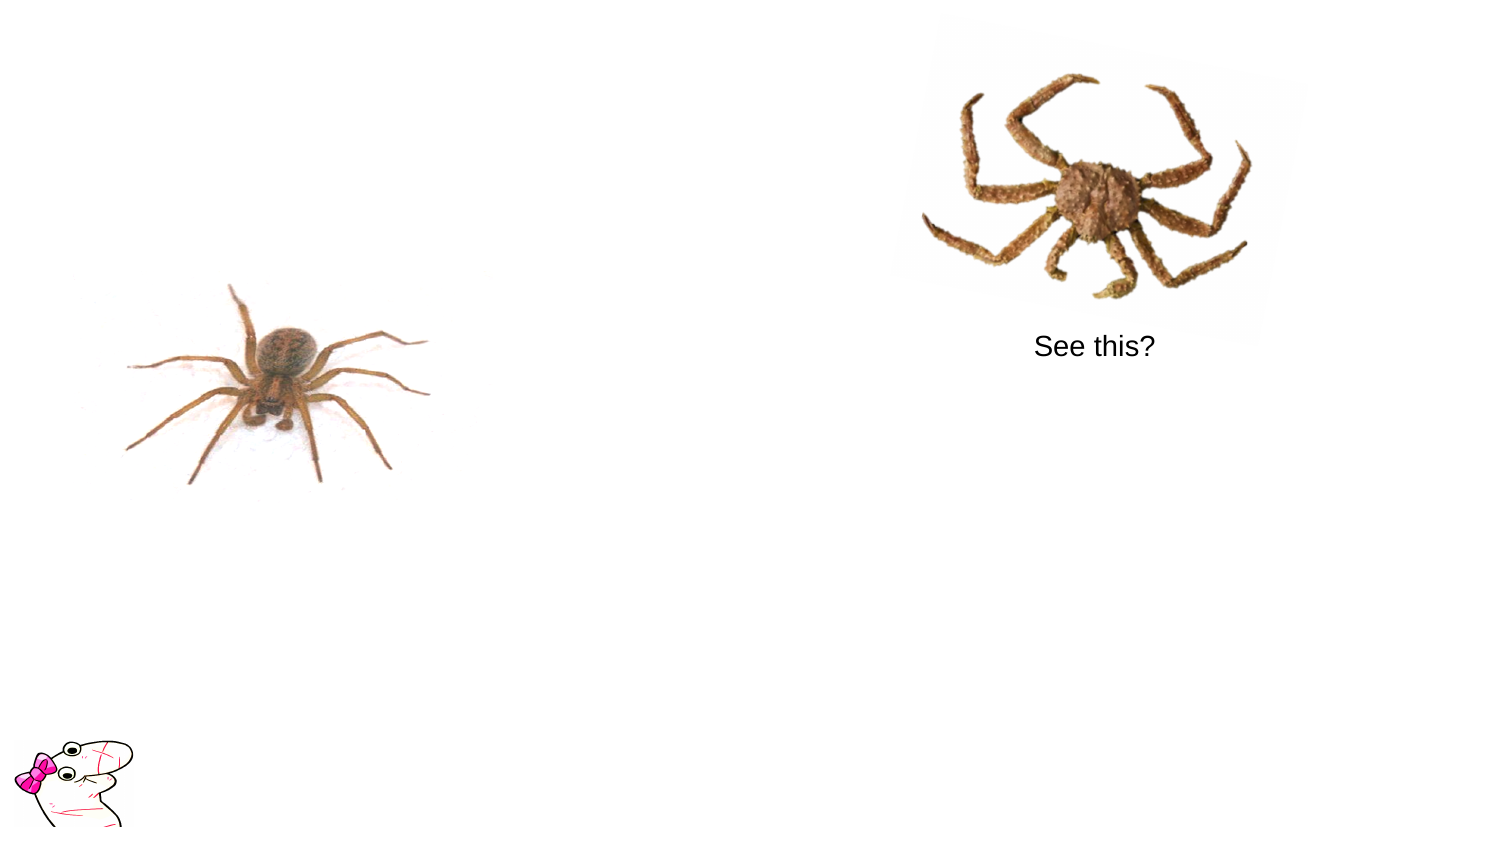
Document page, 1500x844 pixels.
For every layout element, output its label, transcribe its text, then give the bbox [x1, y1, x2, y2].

picture [891, 14, 1307, 320]
picture [13, 739, 134, 827]
picture [73, 271, 494, 503]
text_box See this? [900, 320, 1298, 370]
